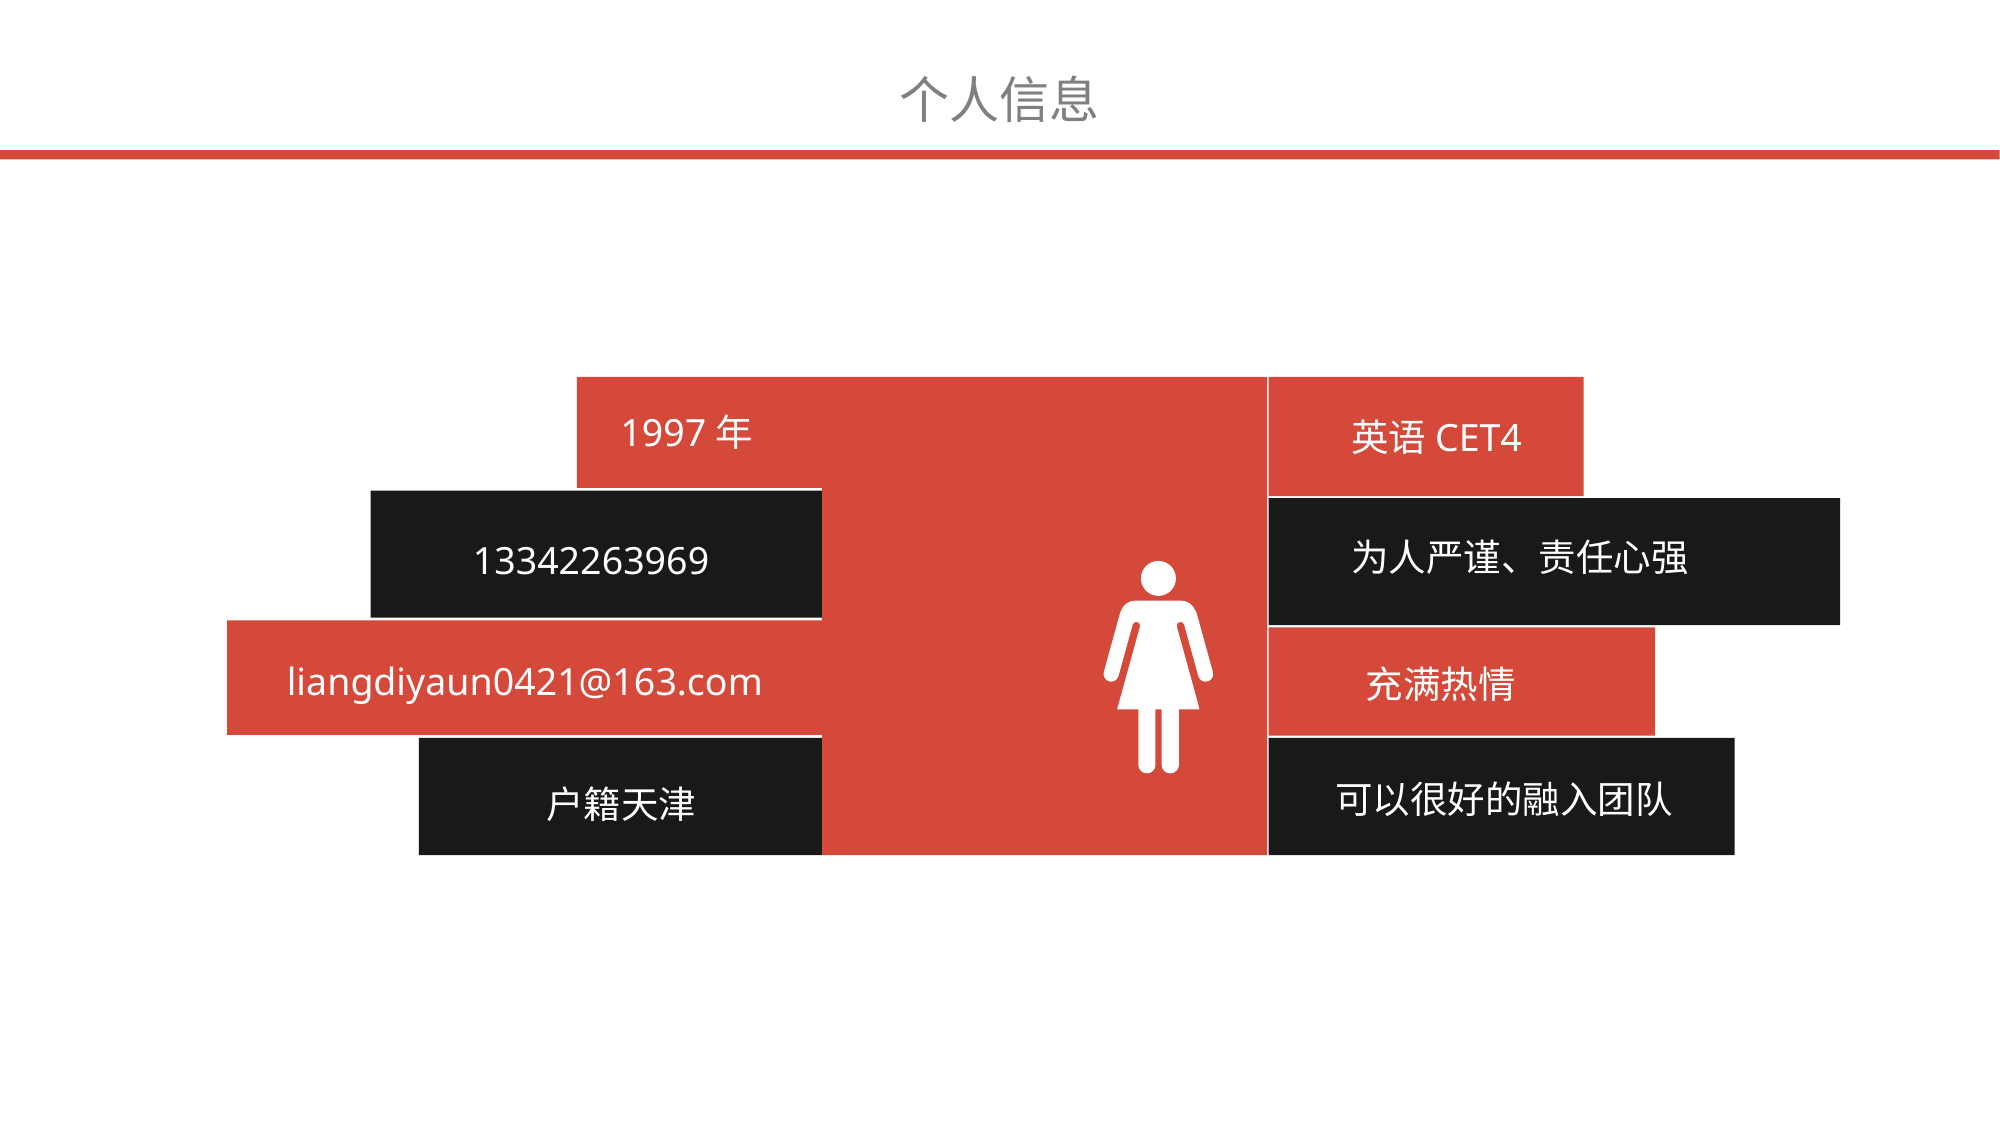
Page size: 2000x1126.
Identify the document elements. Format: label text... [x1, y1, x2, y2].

text_box [370, 490, 822, 618]
text_box [576, 376, 822, 488]
text_box [1103, 600, 1214, 774]
text_box [227, 620, 822, 735]
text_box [0, 60, 2000, 160]
text_box 充满热情 [1350, 653, 1538, 714]
text_box [821, 376, 1268, 856]
text_box 可以很好的融入团队 [1320, 768, 1703, 828]
text_box 英语CET4 [1336, 407, 1555, 467]
text_box [418, 737, 822, 856]
text_box [1268, 376, 1584, 497]
text_box [1268, 627, 1656, 736]
text_box liangdiyaun0421@163.com [272, 650, 794, 710]
text_box 为人严谨、责任心强 [1336, 526, 1723, 587]
text_box 13342263969 [458, 529, 764, 590]
text_box [1268, 498, 1841, 626]
text_box 1997年 [605, 402, 793, 462]
text_box [1140, 560, 1176, 596]
text_box [1268, 737, 1735, 856]
text_box 户籍天津 [531, 773, 719, 834]
